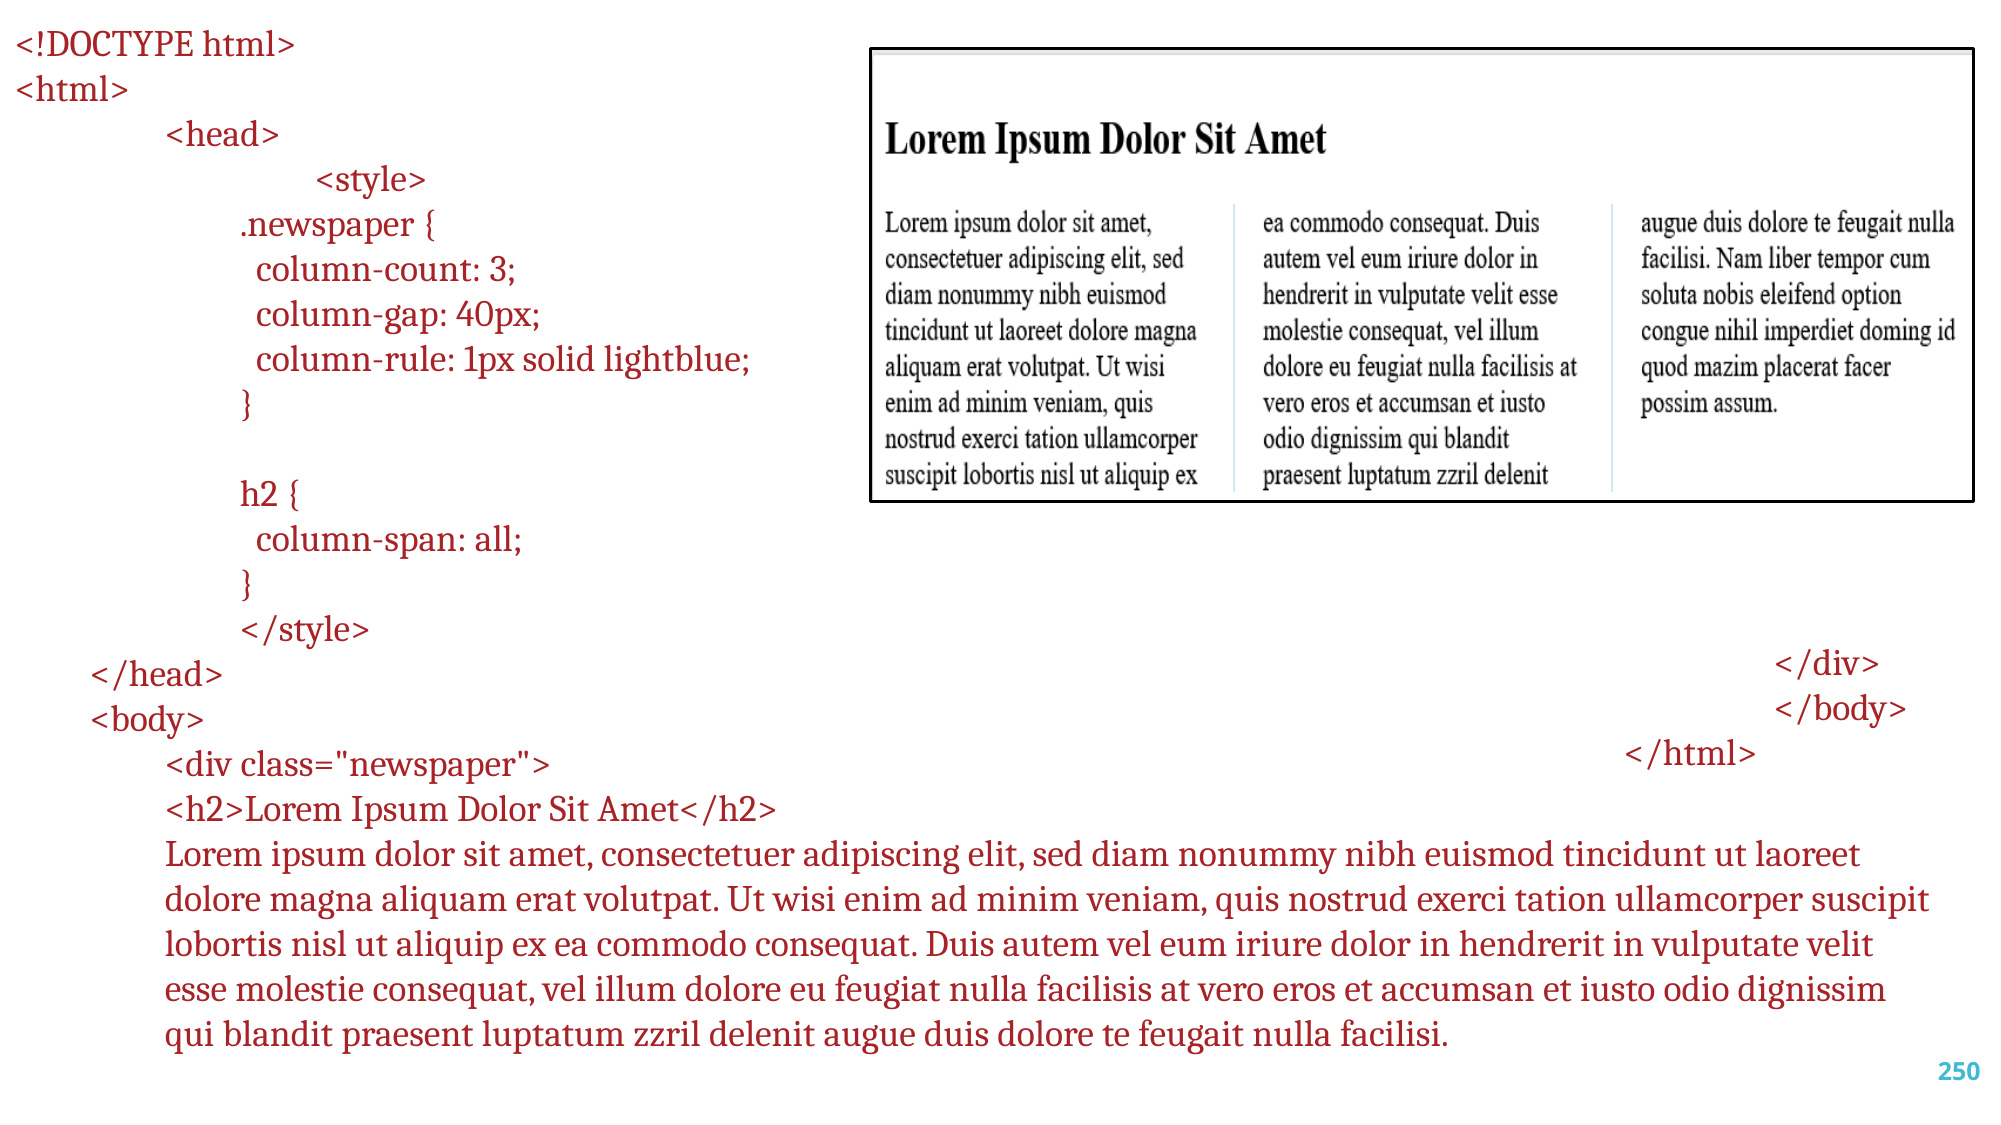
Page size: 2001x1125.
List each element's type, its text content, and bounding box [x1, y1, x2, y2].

picture [871, 49, 1973, 501]
slide_number 250 [1744, 1042, 1996, 1103]
text_box </div> </body> </html> [1609, 630, 2000, 781]
text_box <!DOCTYPE html> <html> <head> <style> .newspaper { column-count: 3; column-gap: 40px; column-rule: 1px solid lightblue; } h2 { column-span: all; } </style> </head> <body> <div class="newspaper"> <h2>Lorem Ipsum Dolor Sit Amet</h2> Lorem ipsum dolor sit amet, consectetuer adipiscing elit, sed diam nonummy nibh euismod tincidunt ut laoreet dolore magna aliquam erat volutpat. Ut wisi enim ad minim veniam, quis nostrud exerci tation ullamcorper suscipit lobortis nisl ut aliquip ex ea commodo consequat. Duis autem vel eum iriure dolor in hendrerit in vulputate velit esse molestie consequat, vel illum dolore eu feugiat nulla facilisis at vero eros et accumsan et iusto odio dignissim qui blandit praesent luptatum zzril delenit augue duis dolore te feugait nulla facilisi. [0, 12, 1949, 1062]
